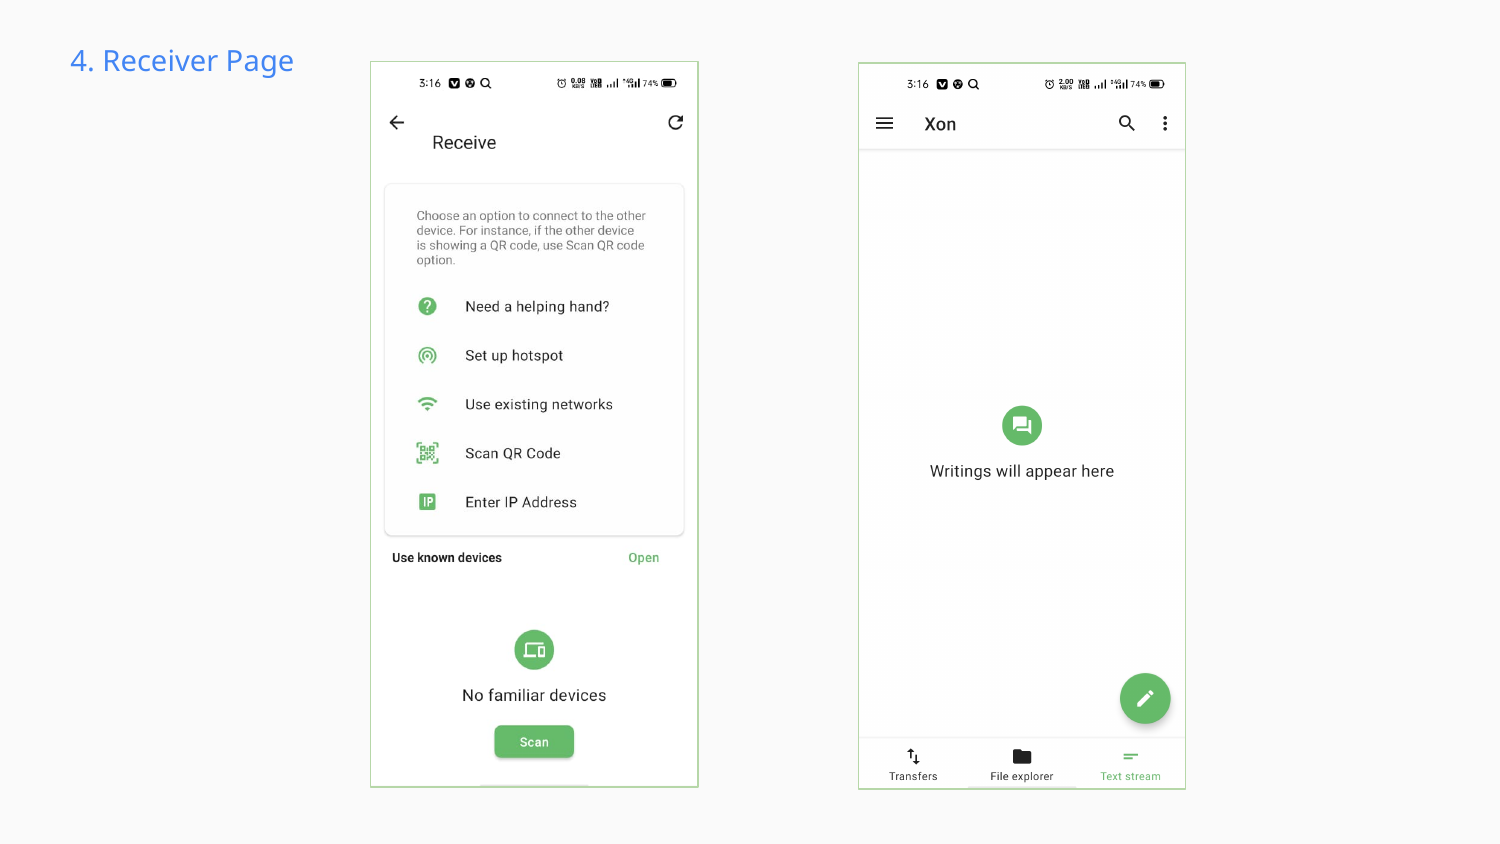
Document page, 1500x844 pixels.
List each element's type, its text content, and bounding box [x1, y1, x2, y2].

text_box 4. Receiver Page [55, 27, 1259, 93]
picture [371, 61, 698, 787]
picture [858, 63, 1186, 789]
